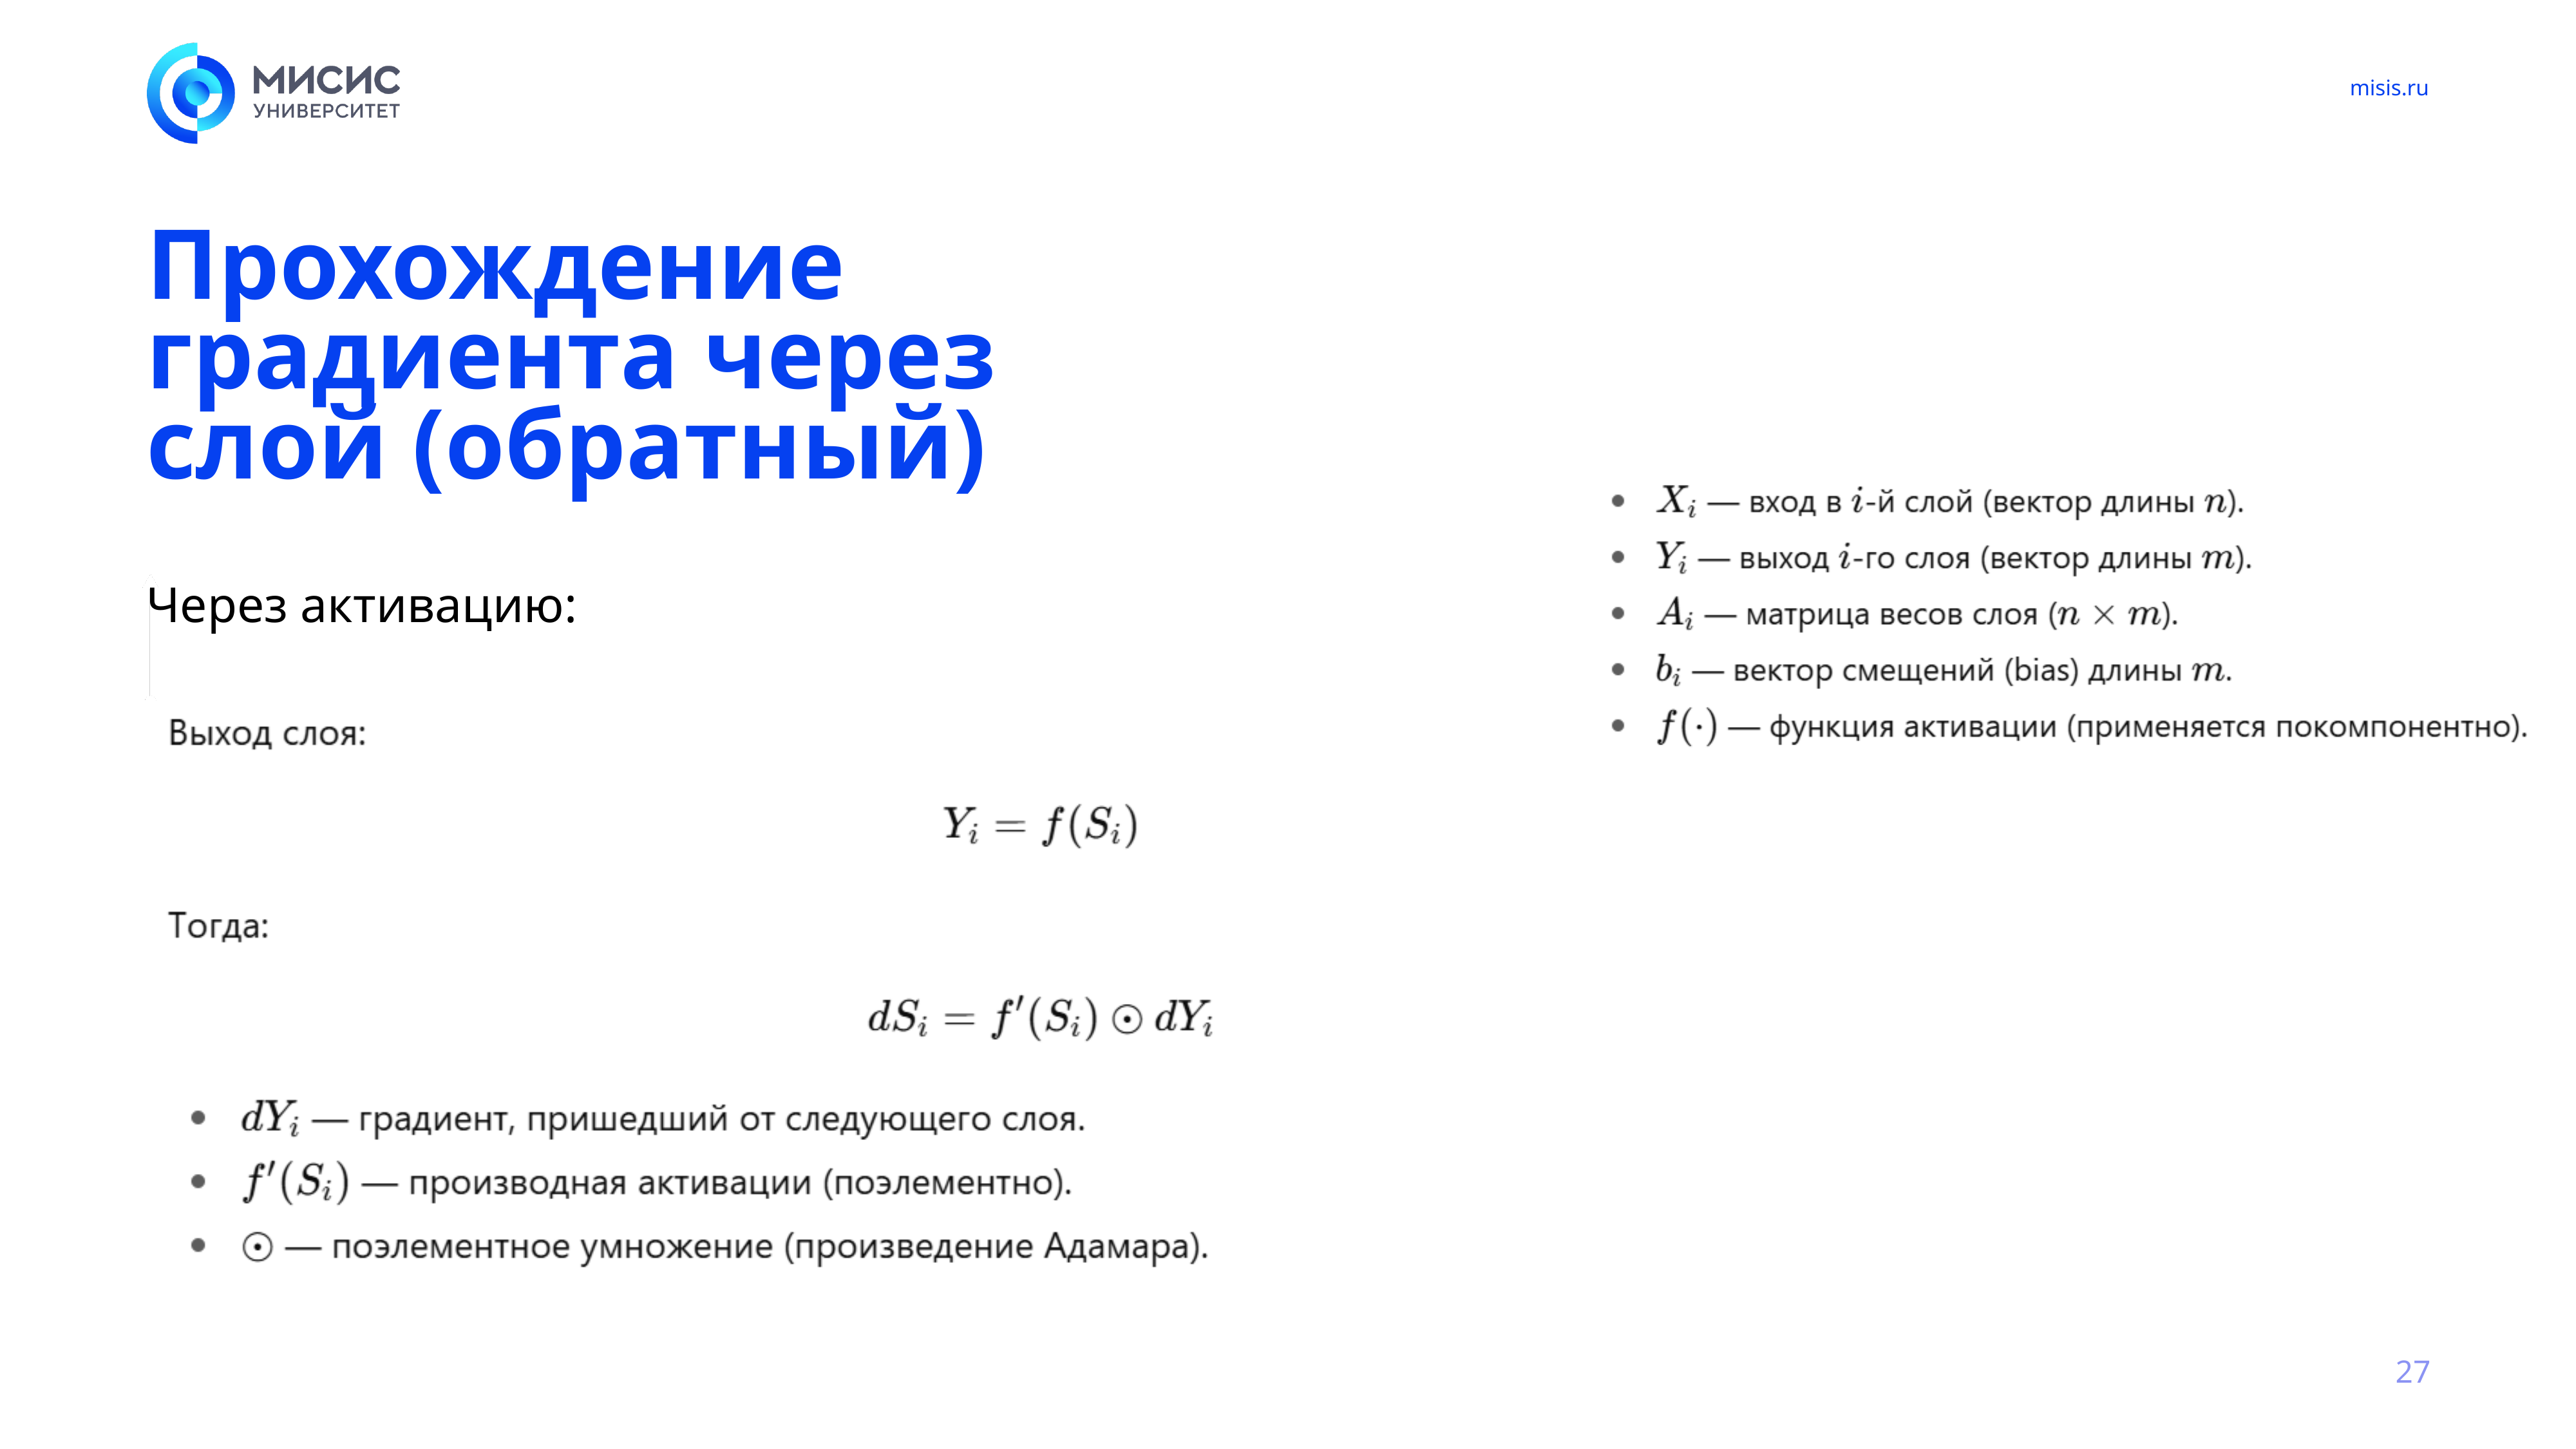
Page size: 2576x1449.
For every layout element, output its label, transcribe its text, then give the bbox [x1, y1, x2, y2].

picture [147, 42, 401, 144]
title Прохождение градиента через слой (обратный) [137, 223, 1260, 341]
slide_number 27 [2092, 1334, 2441, 1412]
picture [1581, 466, 2553, 761]
text_box Через активацию: [137, 511, 1425, 638]
picture [137, 638, 1299, 1284]
